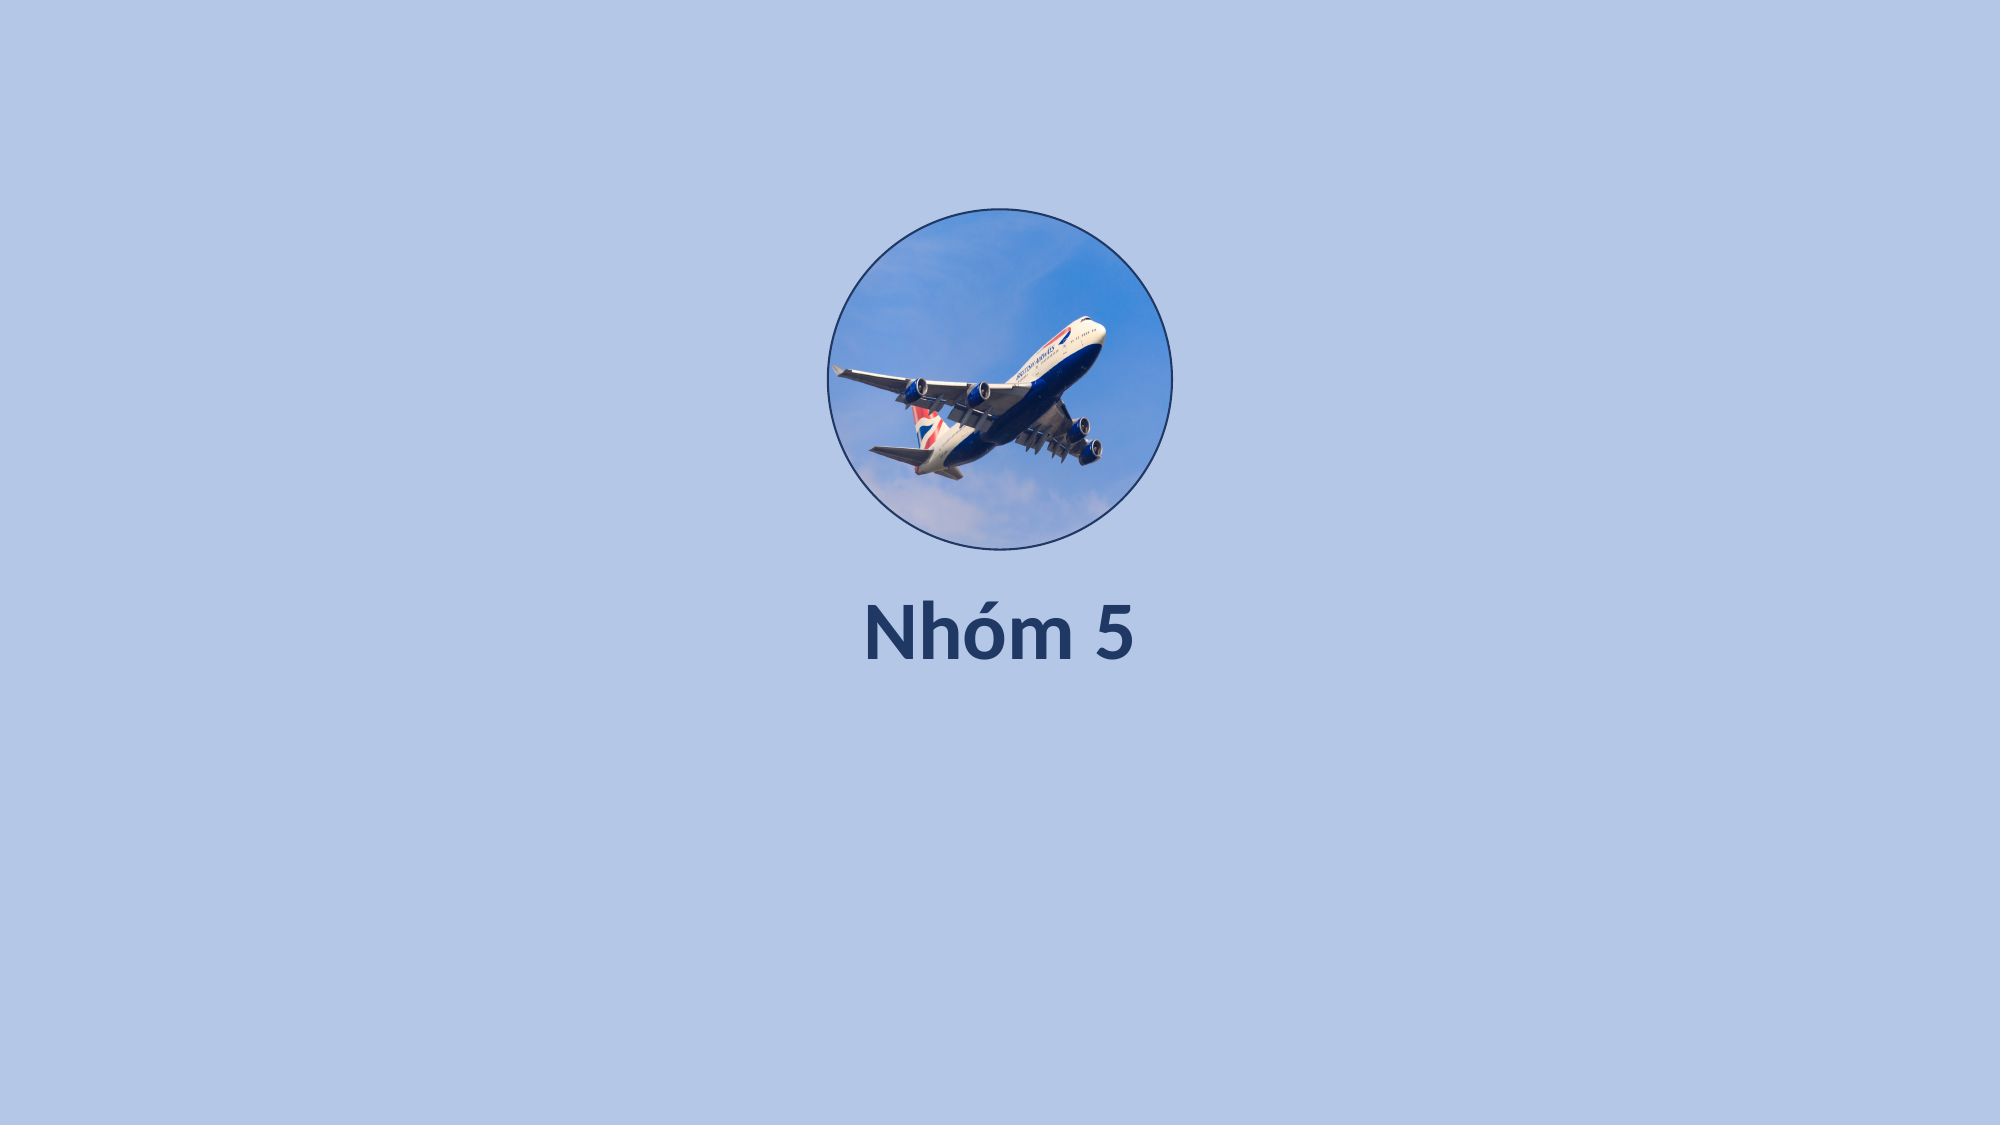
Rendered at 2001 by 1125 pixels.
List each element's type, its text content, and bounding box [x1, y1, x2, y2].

text_box [826, 208, 1174, 551]
text_box Nhóm 5 [672, 569, 1328, 684]
